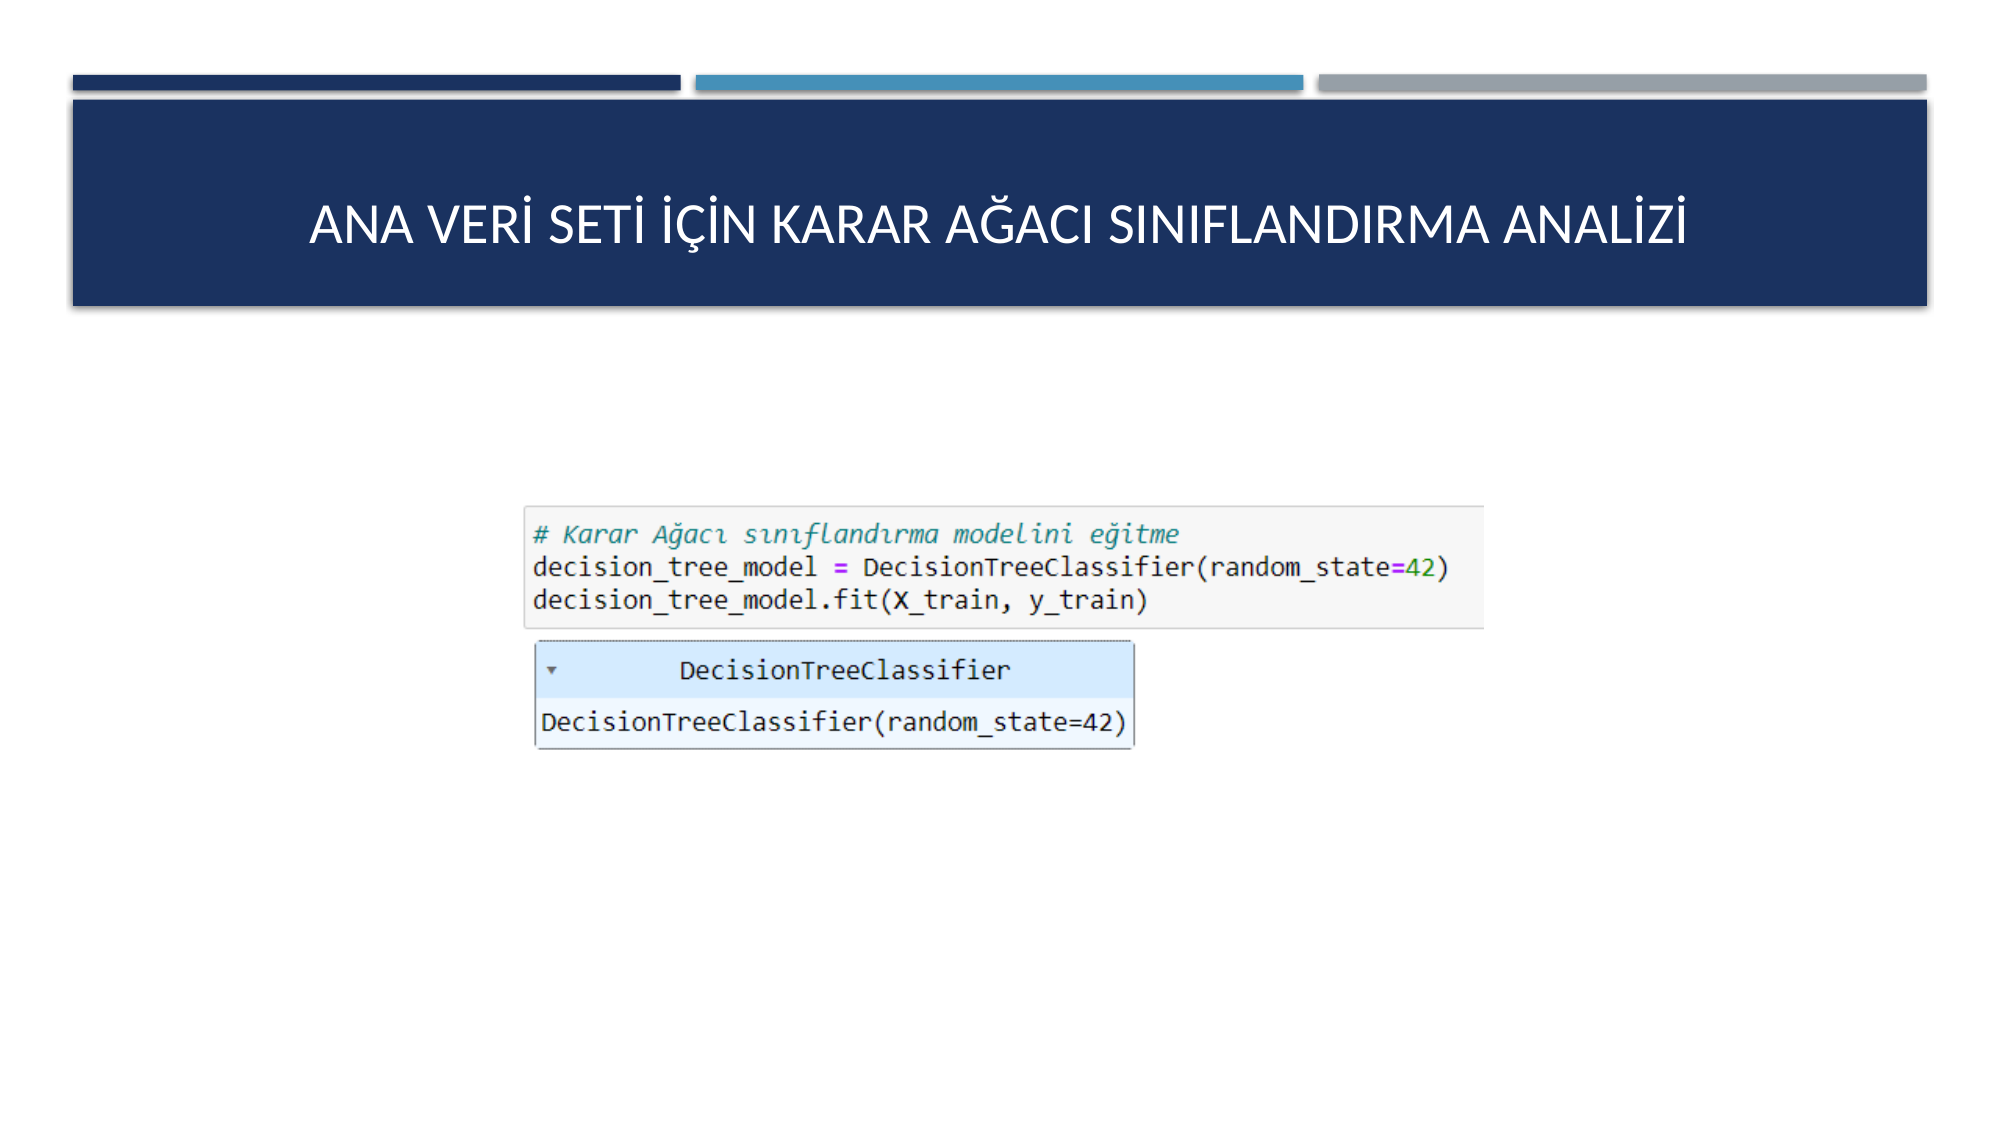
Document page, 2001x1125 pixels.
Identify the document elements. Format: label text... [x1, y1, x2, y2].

title ana veri seti için karar ağacı sınıflandırma analizi [95, 119, 1905, 333]
picture [515, 497, 1485, 765]
